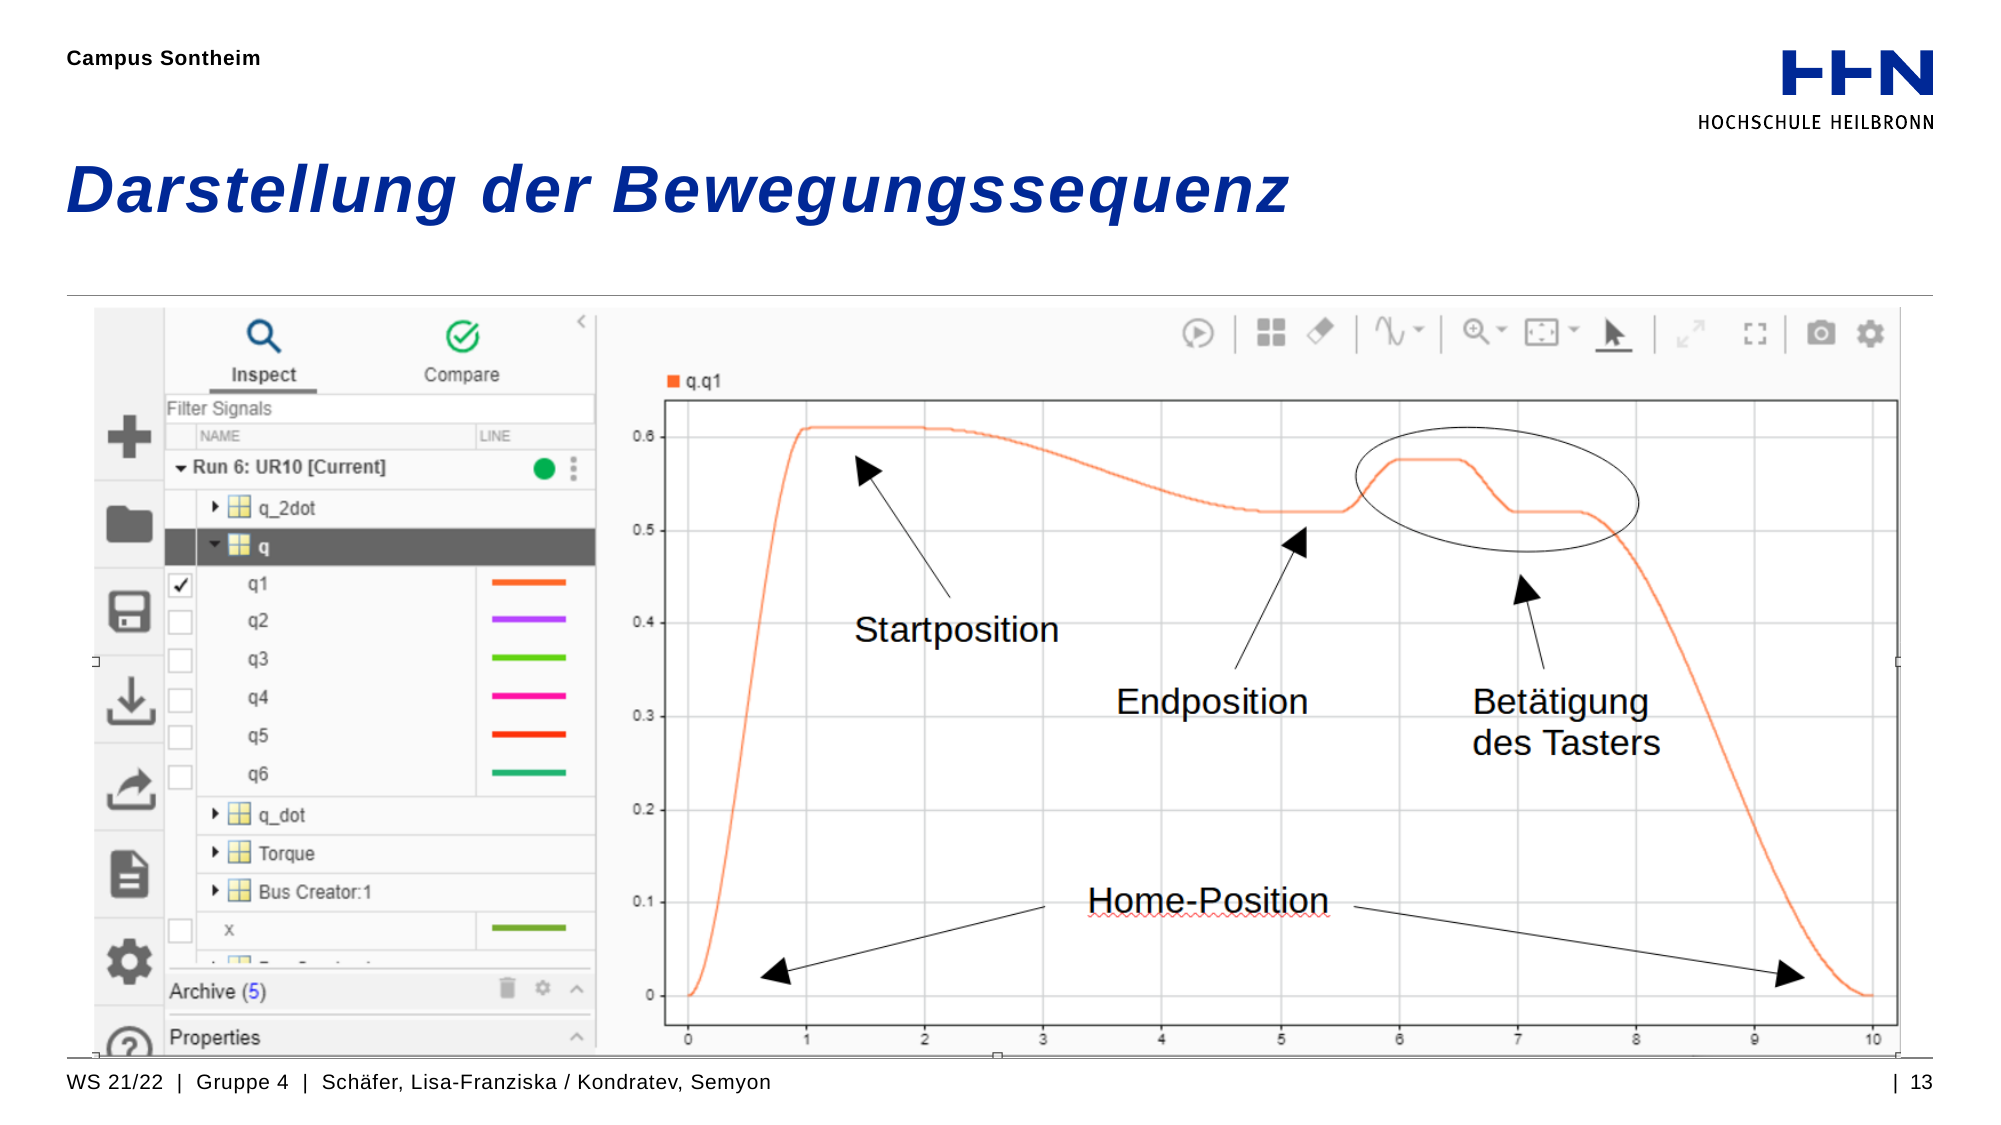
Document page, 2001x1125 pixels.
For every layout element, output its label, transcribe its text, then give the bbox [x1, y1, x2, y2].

picture [92, 307, 1901, 1058]
slide_number Campus Sontheim [66, 45, 1277, 81]
text_box Darstellung der Bewegungssequenz [66, 152, 1933, 295]
slide_number | 13 [1621, 1068, 1933, 1105]
footer WS 21/22 | Gruppe 4 | Schäfer, Lisa-Franziska / Kondratev, Semyon [66, 1068, 1277, 1105]
